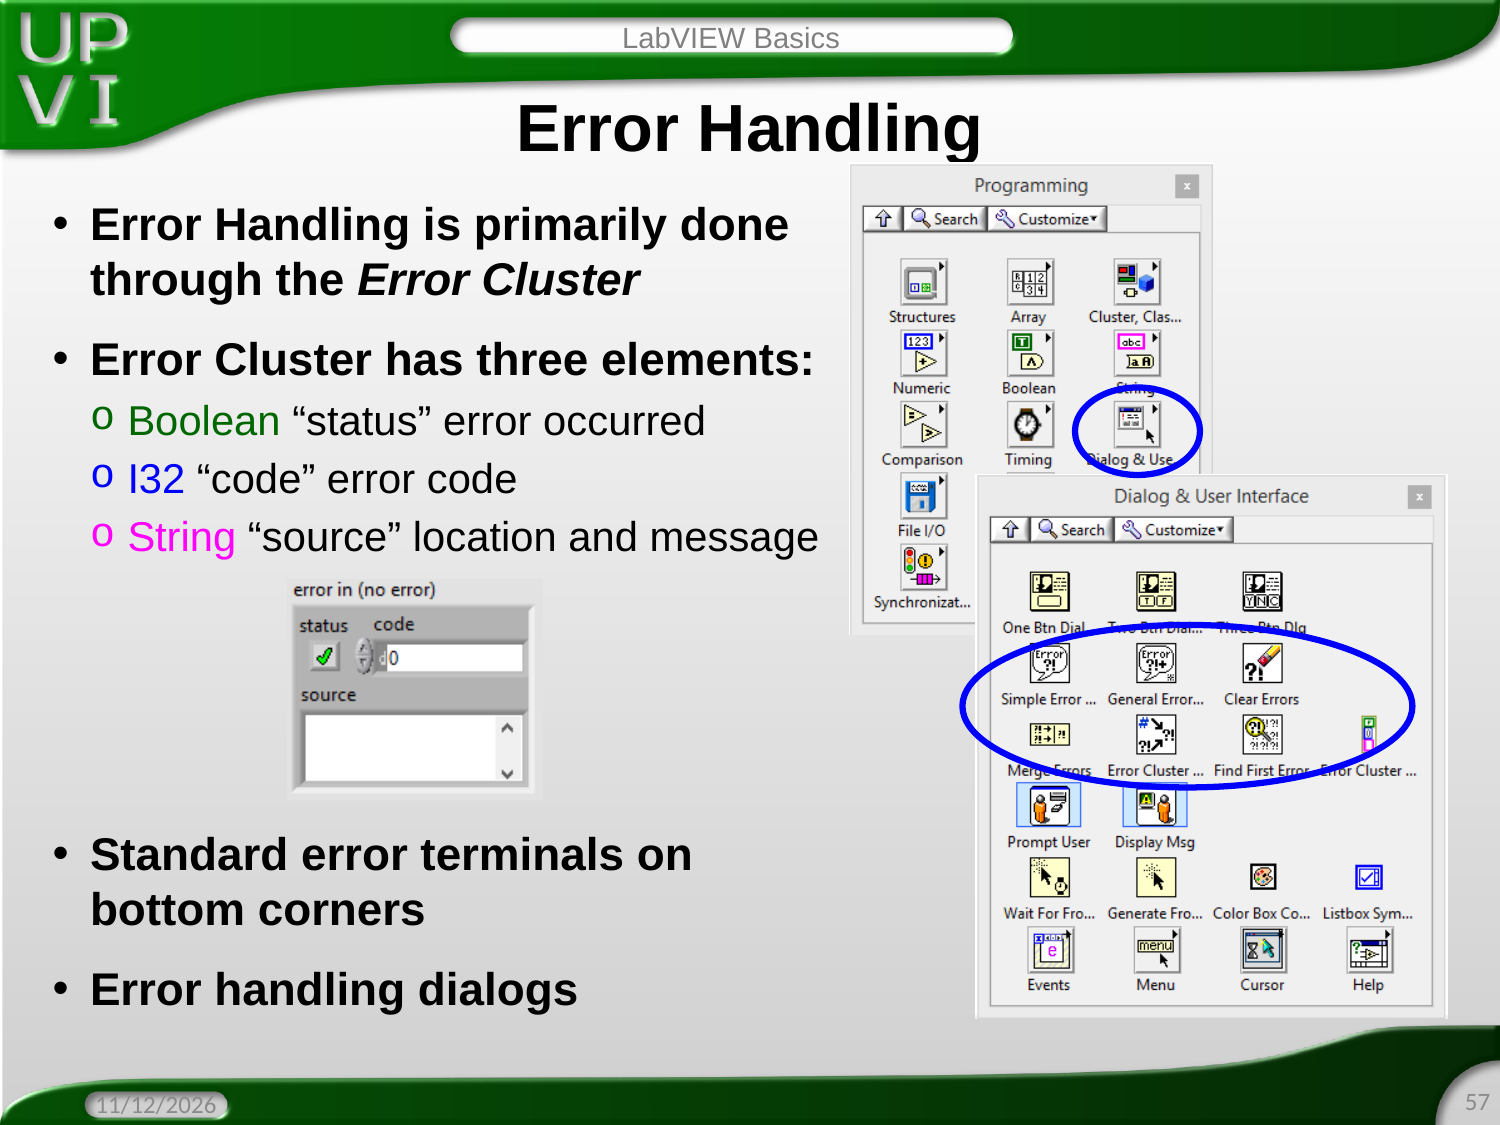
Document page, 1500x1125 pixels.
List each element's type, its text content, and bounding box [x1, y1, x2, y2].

list Error Handling is primarily done through the Error Cluster Error Cluster has three elements: Boolean “status” error occurred I32 “code” error code String “source” location and message Standard error terminals on bottom corners Error handling dialogs [37, 187, 863, 1038]
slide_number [75, 1073, 238, 1125]
slide_number 57 [1155, 1069, 1500, 1125]
title Error Handling [75, 75, 1425, 175]
footer LabVIEW Basics [450, 6, 1013, 67]
picture [0, 0, 1500, 1125]
text_box [960, 683, 969, 730]
